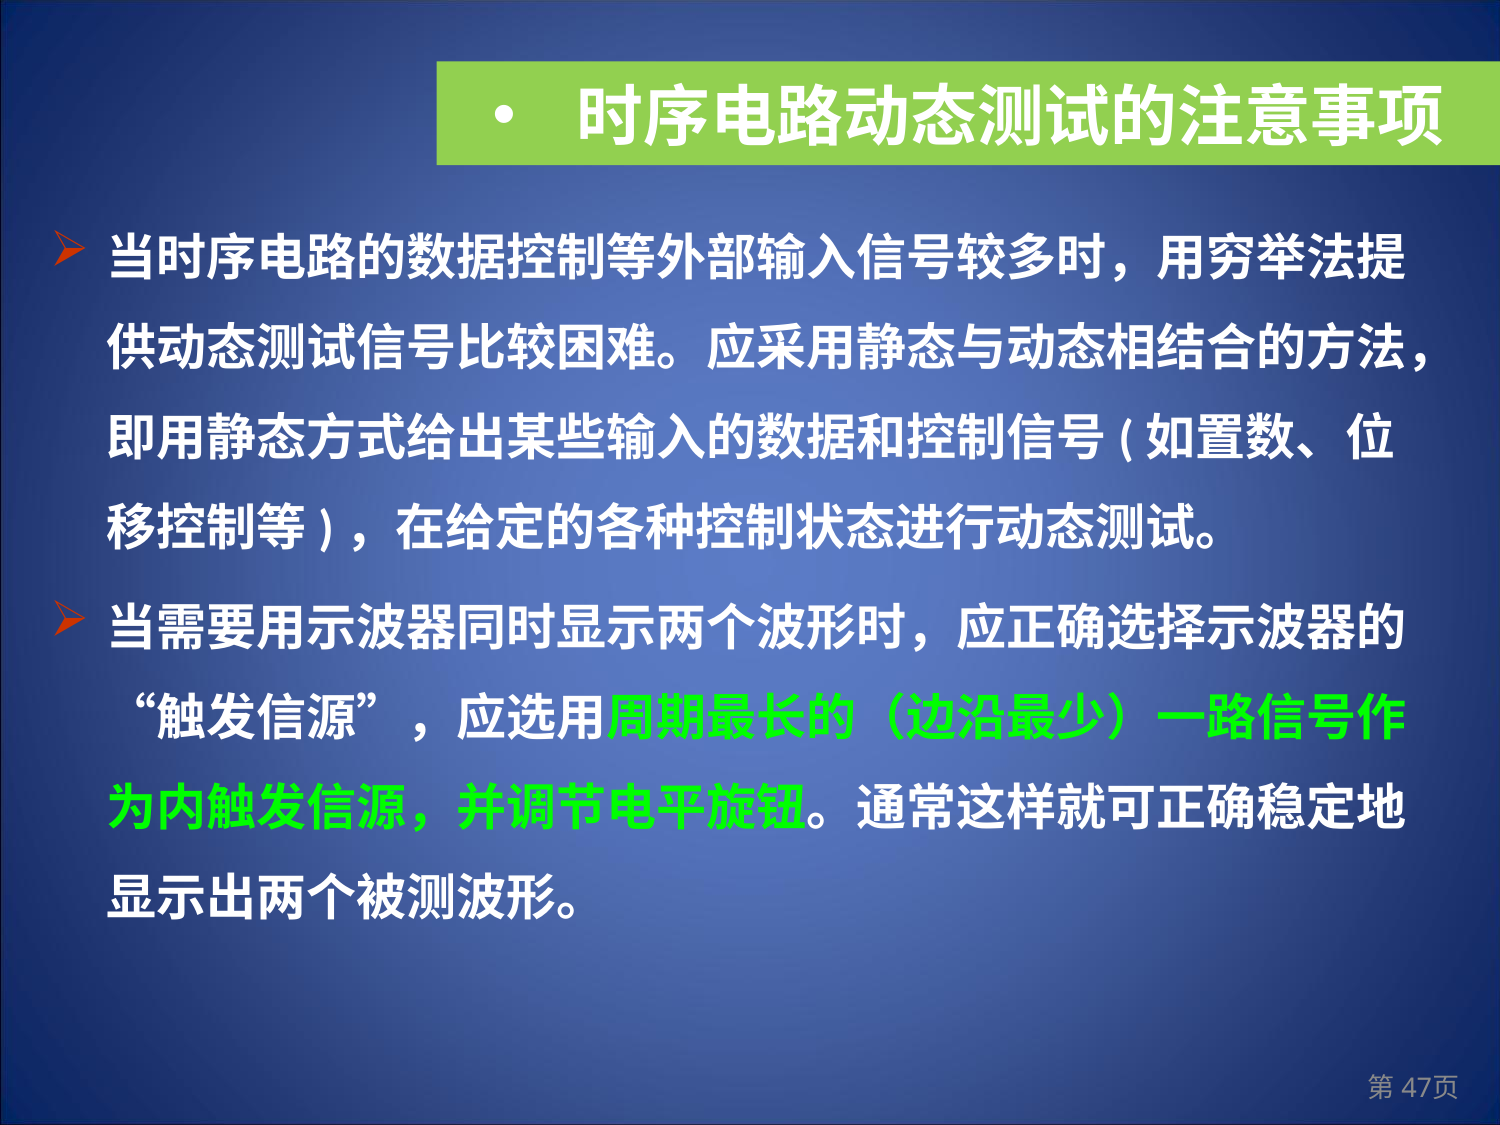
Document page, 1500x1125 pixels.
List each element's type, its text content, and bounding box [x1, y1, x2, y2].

title 时序电路动态测试的注意事项 [436, 61, 1500, 166]
picture [0, 0, 1500, 1125]
list 当时序电路的数据控制等外部输入信号较多时，用穷举法提供动态测试信号比较困难。应采用静态与动态相结合的方法，即用静态方式给出某些输入的数据和控制信号(如置数、位移控制等)，在给定的各种控制状态进行动态测试。 当需要用示波器同时显示两个波形时，应正确选择示波器的“触发信源”，应选用周期最长的（边沿最少）一路信号作为内触发信源，并调节电平旋钮。通常这样就可正确稳定地显示出两个被测波形。 [35, 187, 1444, 1026]
